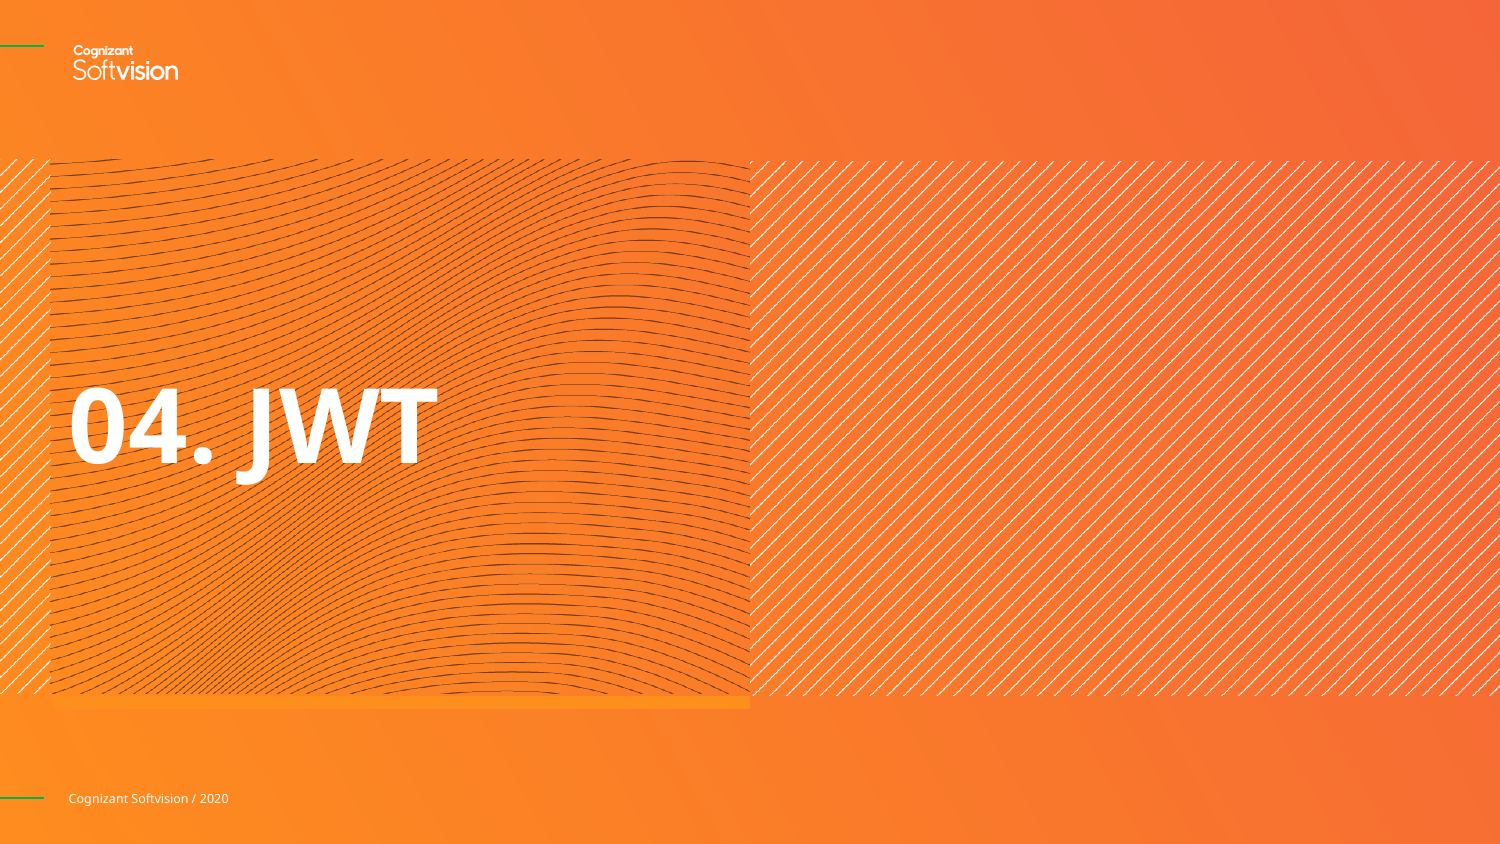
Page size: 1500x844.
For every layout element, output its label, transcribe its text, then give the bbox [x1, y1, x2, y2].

picture [0, 0, 1500, 844]
text_box 04. JWT [68, 178, 1432, 665]
